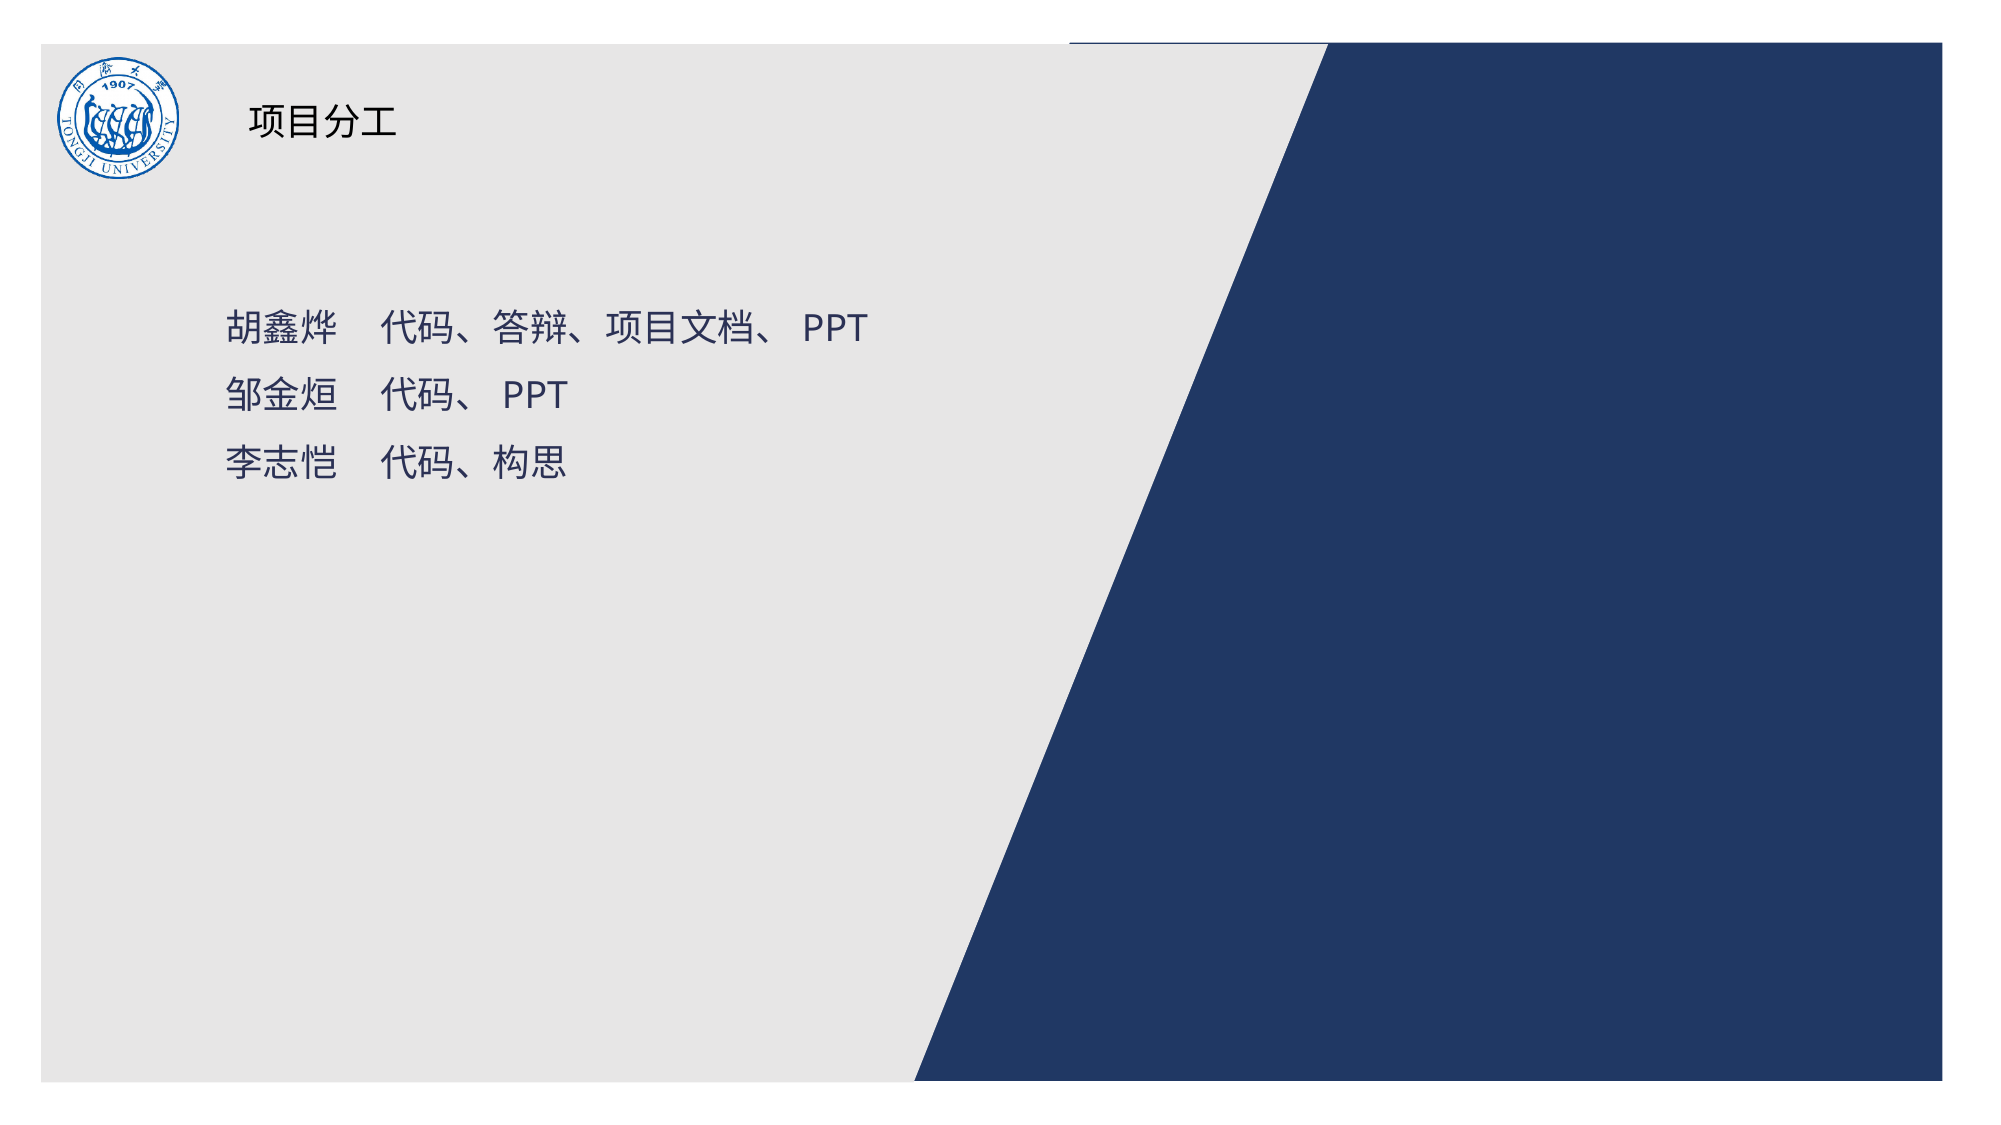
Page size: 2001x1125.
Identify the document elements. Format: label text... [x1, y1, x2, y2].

text_box 项目分工 [240, 90, 809, 151]
picture [57, 57, 179, 179]
text_box [41, 44, 1329, 1083]
text_box [915, 42, 1943, 1081]
text_box 胡鑫烨 代码、答辩、项目文档、PPT 邹金烜 代码、PPT 李志恺 代码、构思 [217, 273, 1298, 491]
